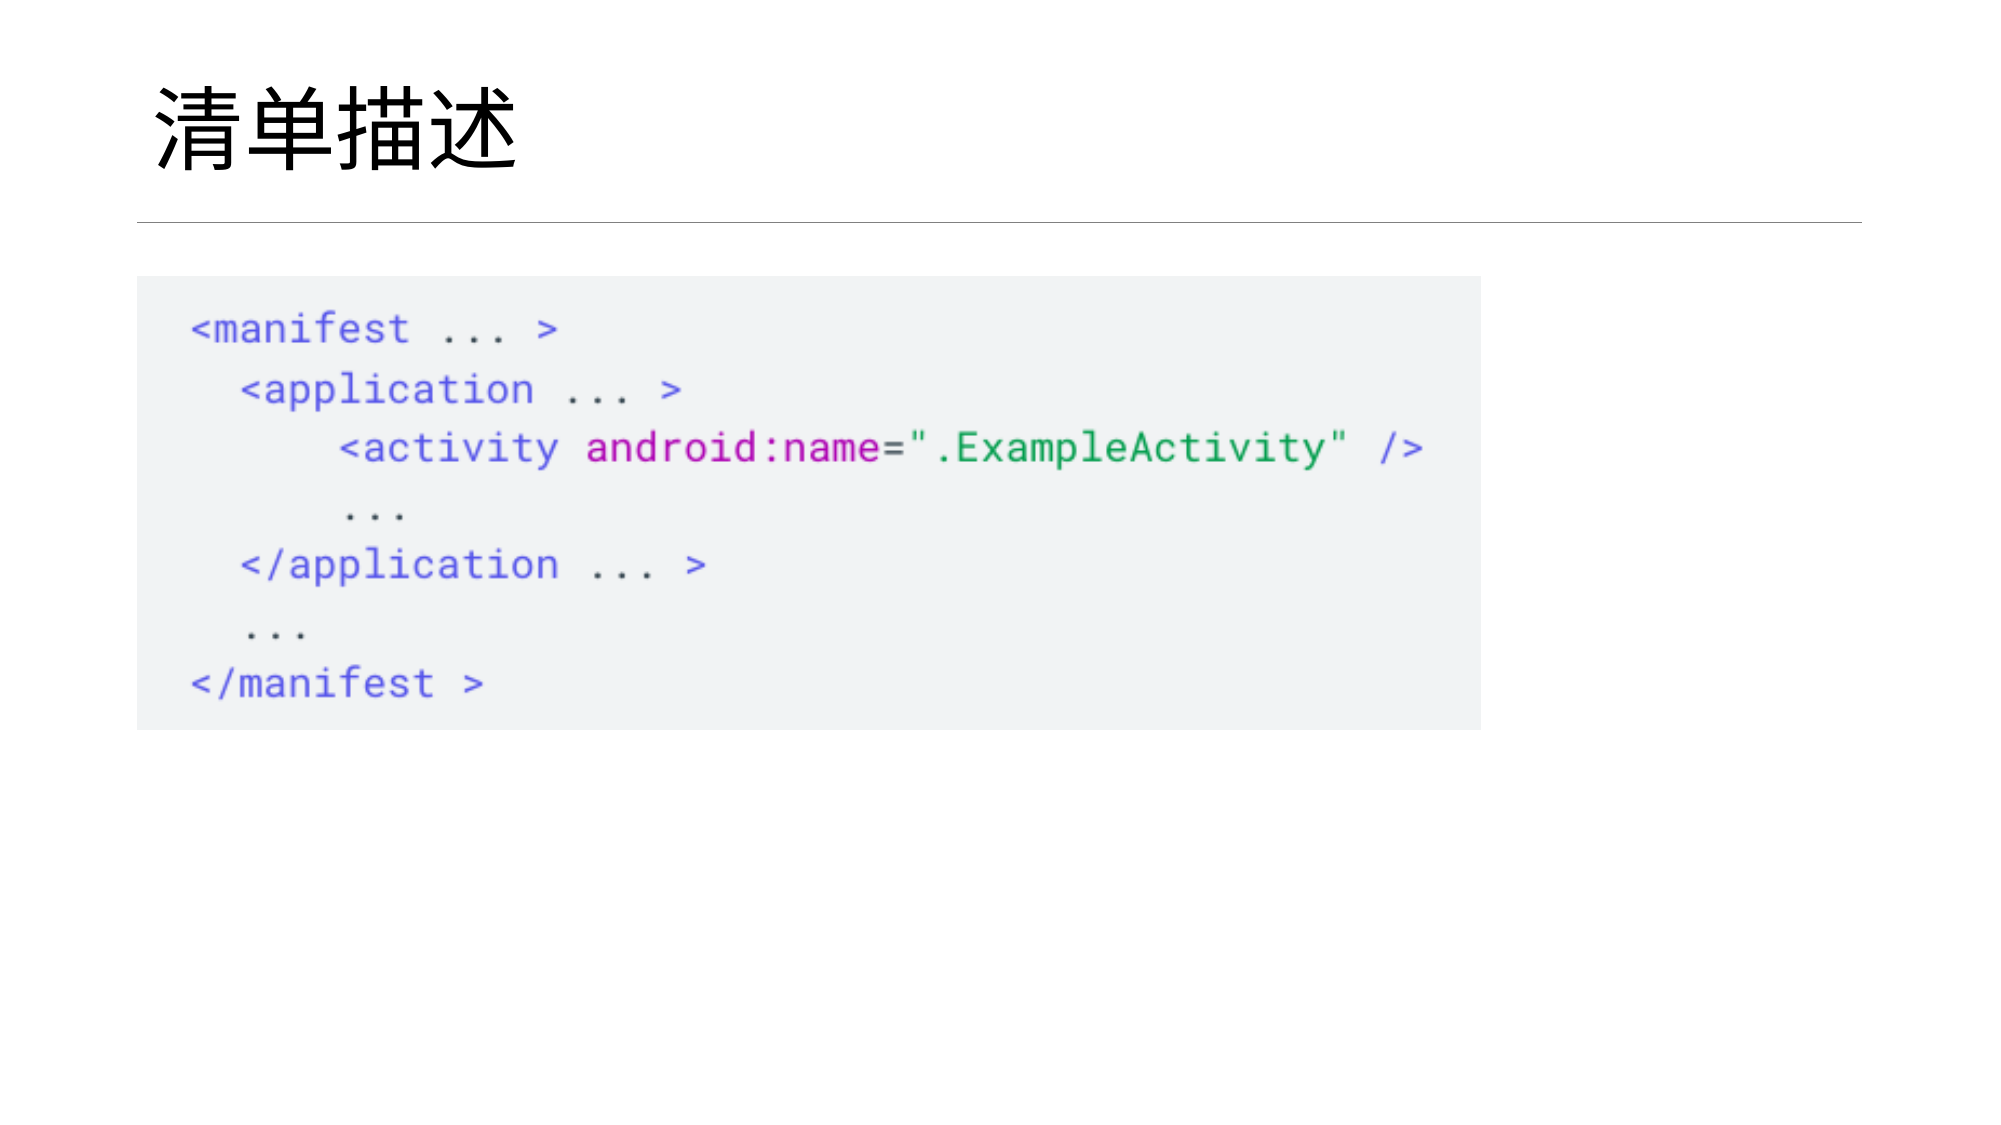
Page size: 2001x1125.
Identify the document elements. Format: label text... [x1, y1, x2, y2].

title 清单描述 [137, 44, 1863, 223]
picture [137, 276, 1481, 730]
